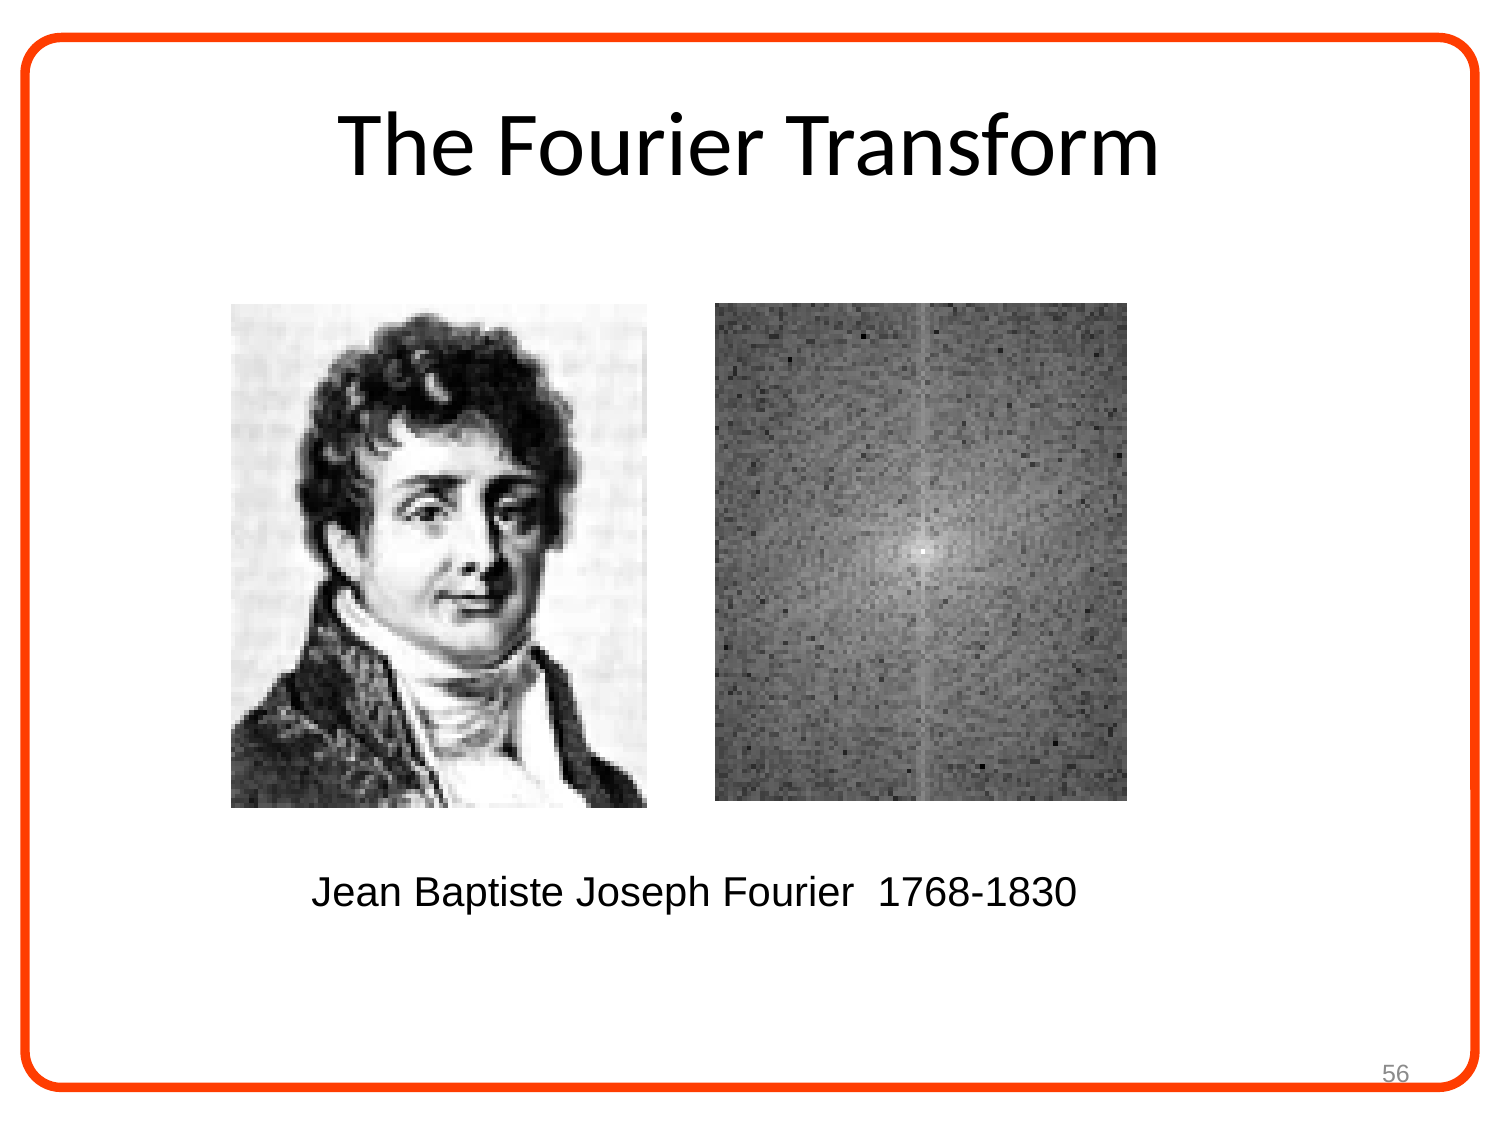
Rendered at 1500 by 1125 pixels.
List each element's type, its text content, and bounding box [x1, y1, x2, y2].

text_box Jean Baptiste Joseph Fourier 1768-1830 [296, 857, 1105, 922]
slide_number 56 [1074, 1042, 1425, 1103]
title The Fourier Transform [75, 45, 1425, 233]
picture [231, 303, 648, 808]
picture [715, 303, 1127, 801]
